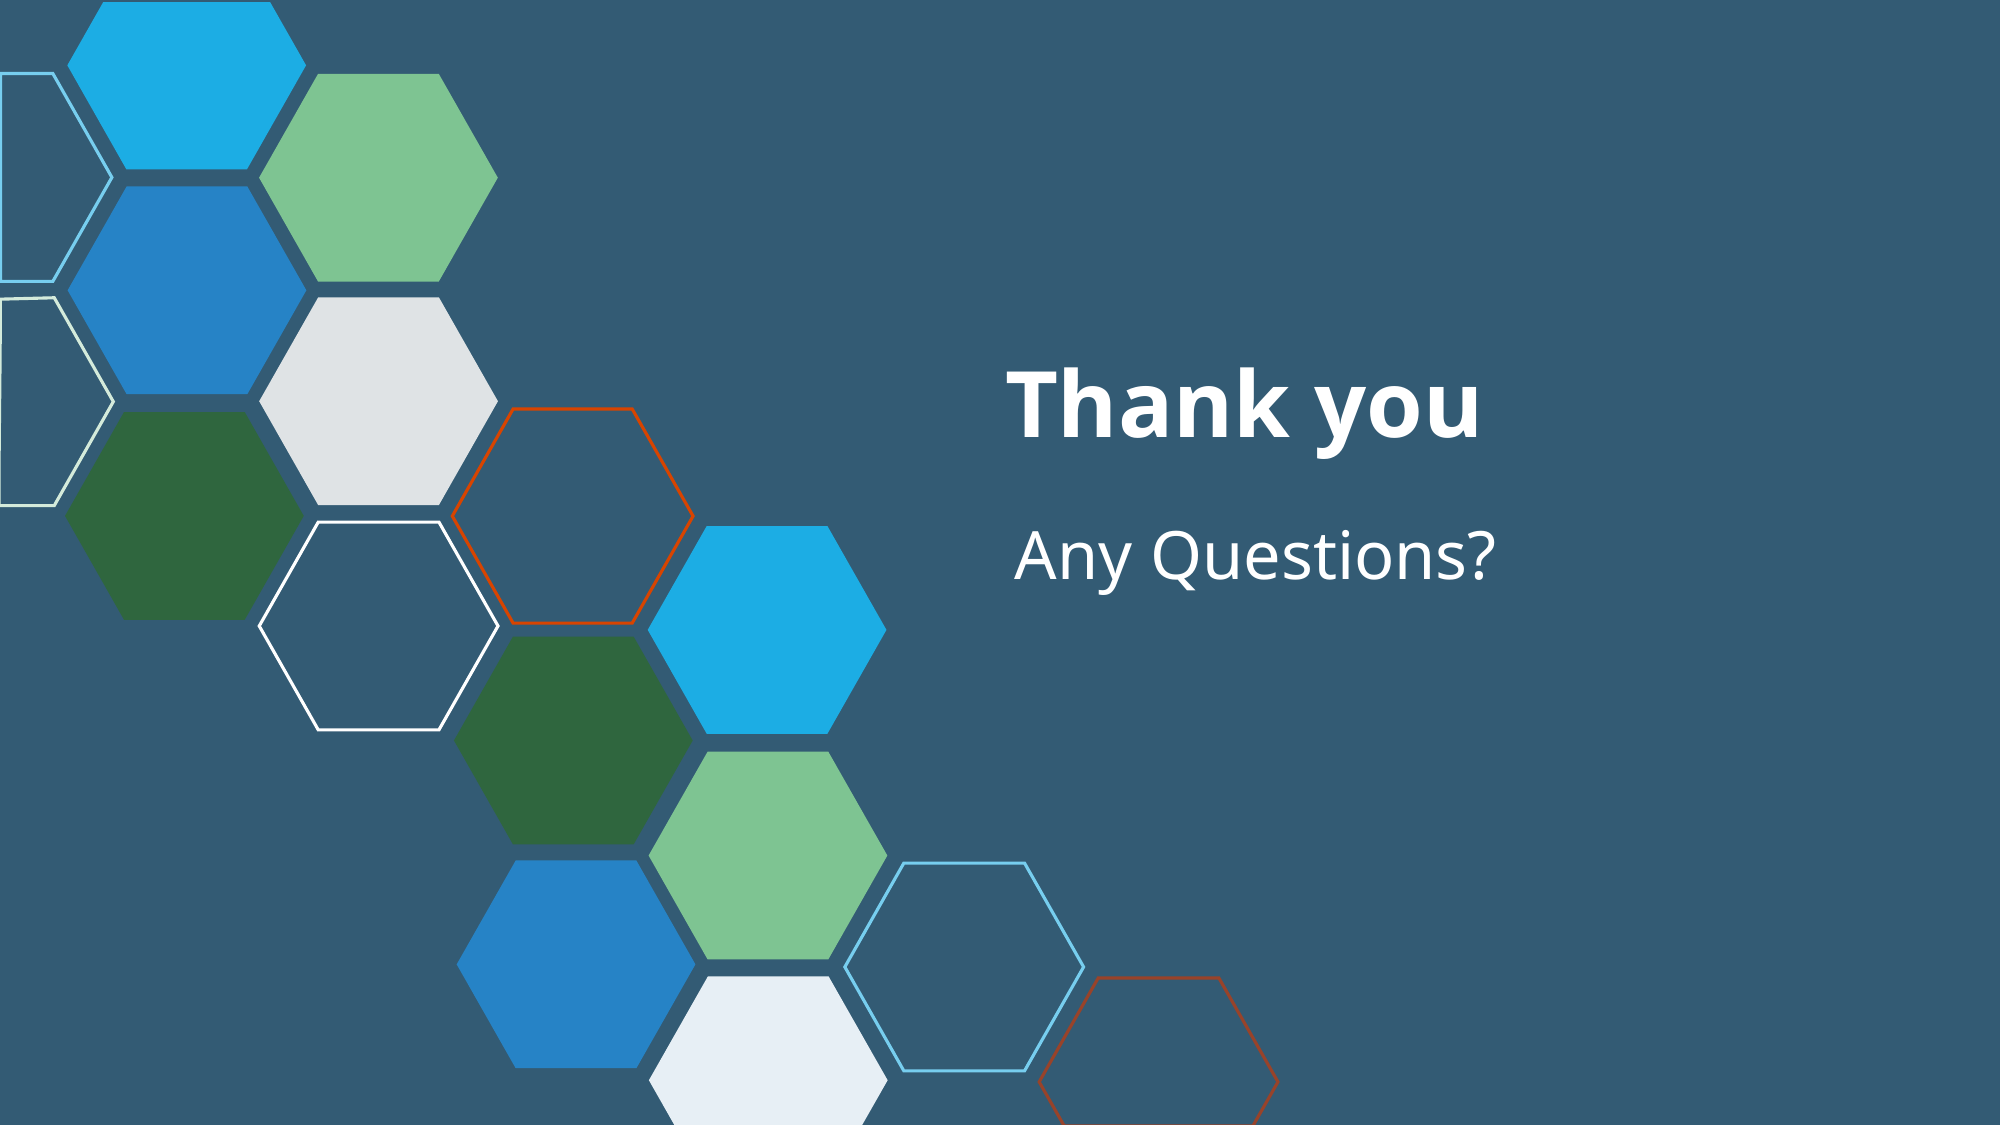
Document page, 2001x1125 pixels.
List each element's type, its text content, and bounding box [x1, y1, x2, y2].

list Any Questions? [999, 505, 1885, 815]
title Thank you [990, 120, 1875, 465]
